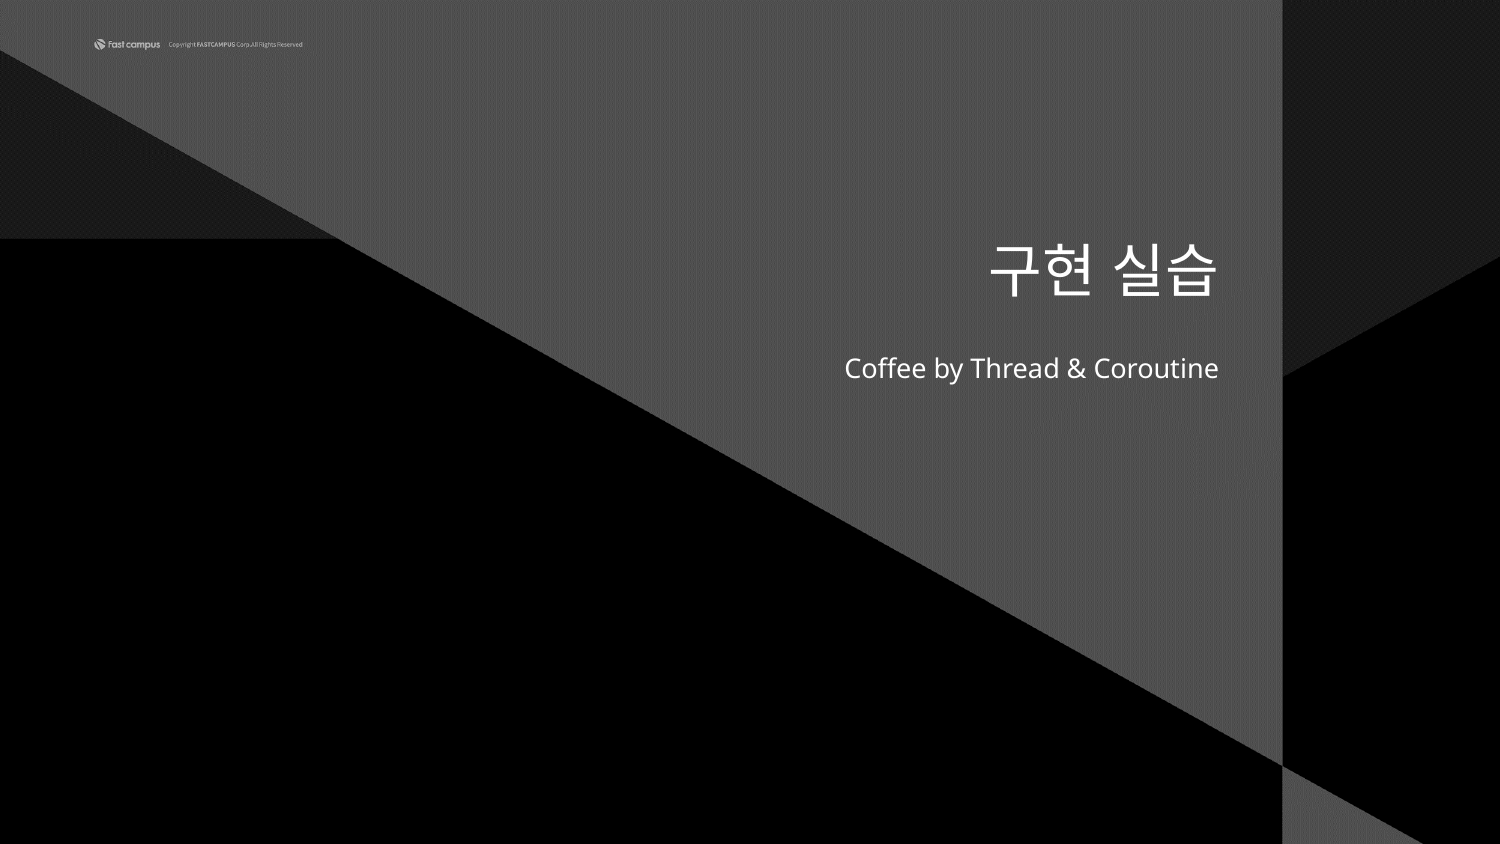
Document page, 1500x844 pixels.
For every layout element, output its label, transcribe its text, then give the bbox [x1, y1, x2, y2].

subtitle Coffee by Thread & Coroutine [108, 328, 1234, 391]
title 구현 실습 [108, 222, 1234, 326]
picture [0, 0, 1500, 844]
